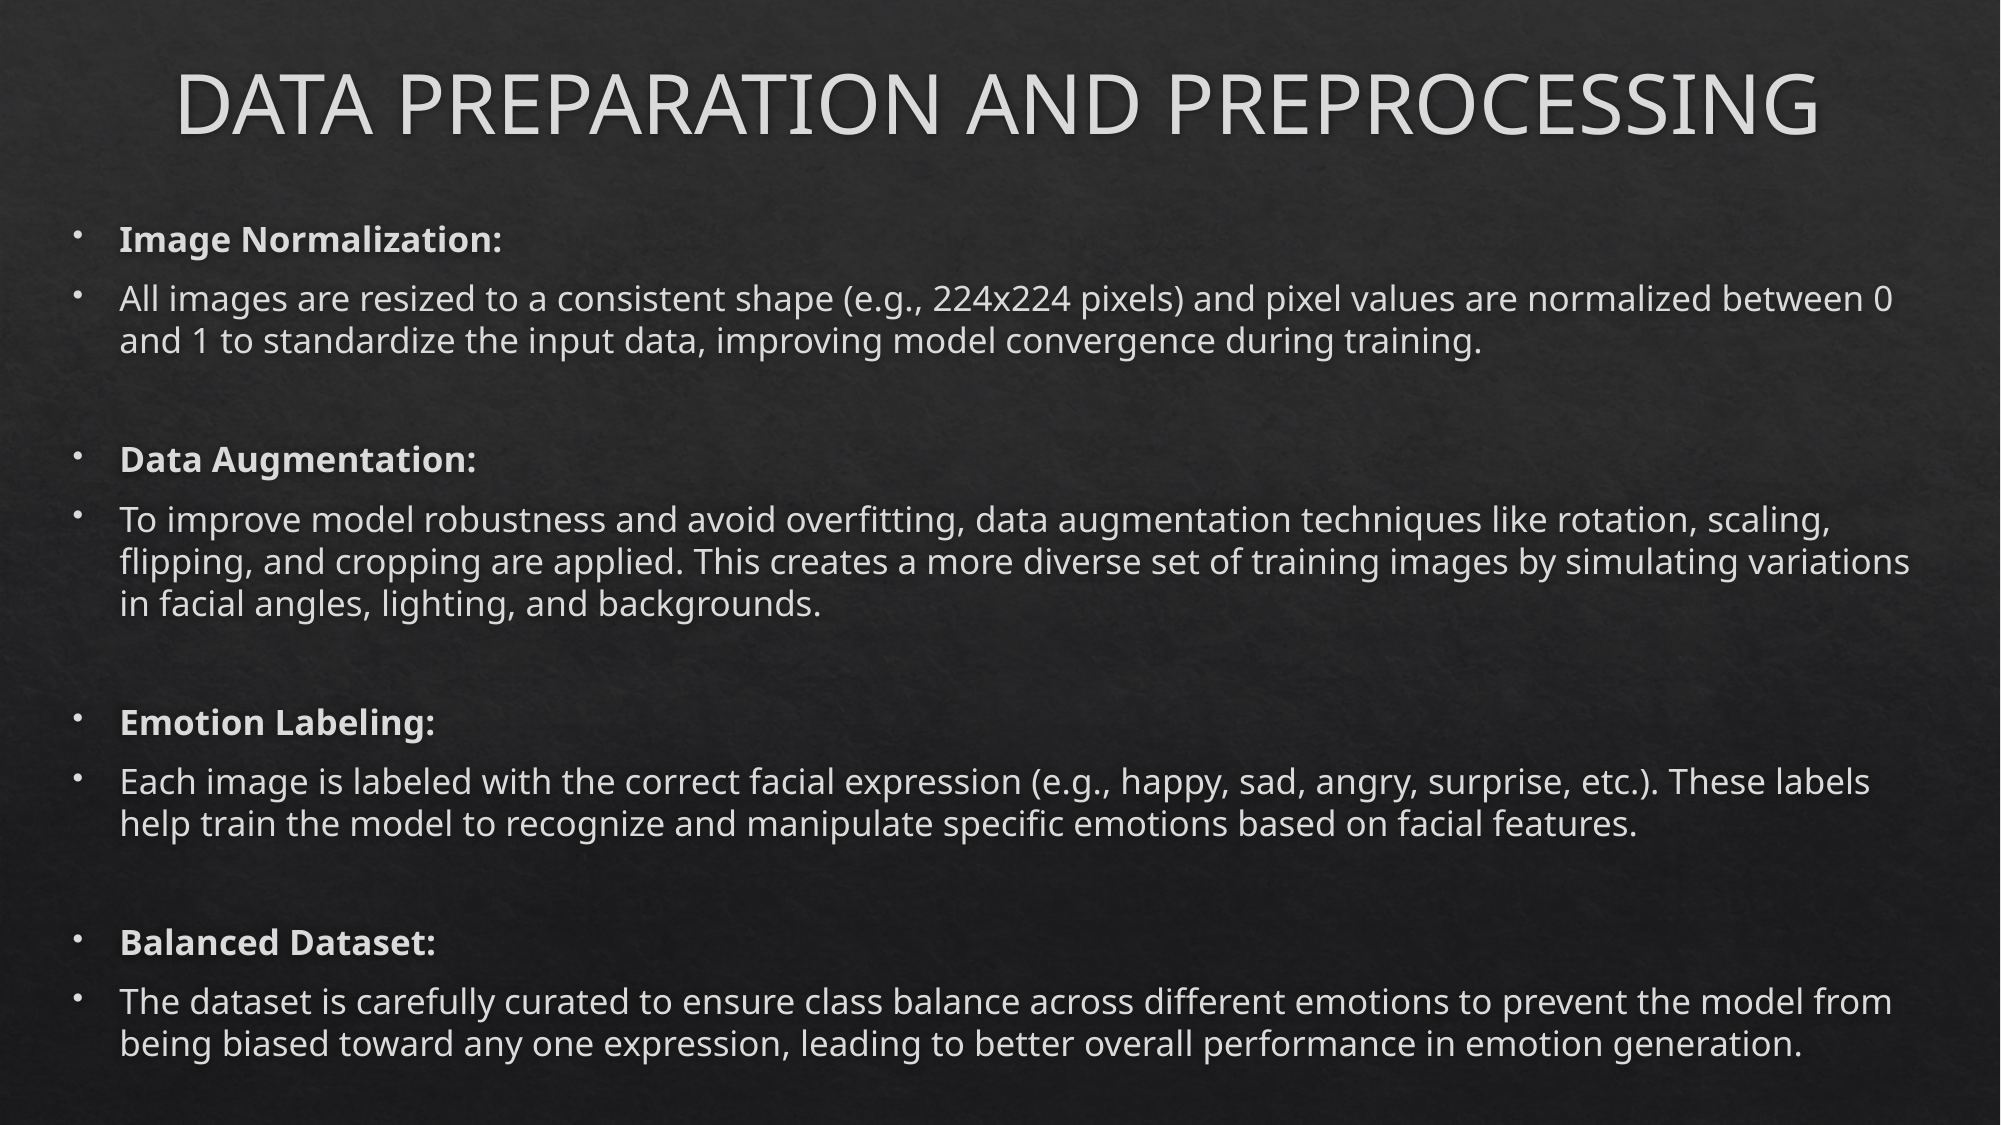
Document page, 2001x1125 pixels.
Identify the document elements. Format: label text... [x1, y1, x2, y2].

list Image Normalization: All images are resized to a consistent shape (e.g., 224x224 pixels) and pixel values are normalized between 0 and 1 to standardize the input data, improving model convergence during training. Data Augmentation: To improve model robustness and avoid overfitting, data augmentation techniques like rotation, scaling, flipping, and cropping are applied. This creates a more diverse set of training images by simulating variations in facial angles, lighting, and backgrounds. Emotion Labeling: Each image is labeled with the correct facial expression (e.g., happy, sad, angry, surprise, etc.). These labels help train the model to recognize and manipulate specific emotions based on facial features. Balanced Dataset: The dataset is carefully curated to ensure class balance across different emotions to prevent the model from being biased toward any one expression, leading to better overall performance in emotion generation. [53, 209, 1963, 1072]
title DATA PREPARATION AND PREPROCESSING [33, 32, 1963, 170]
